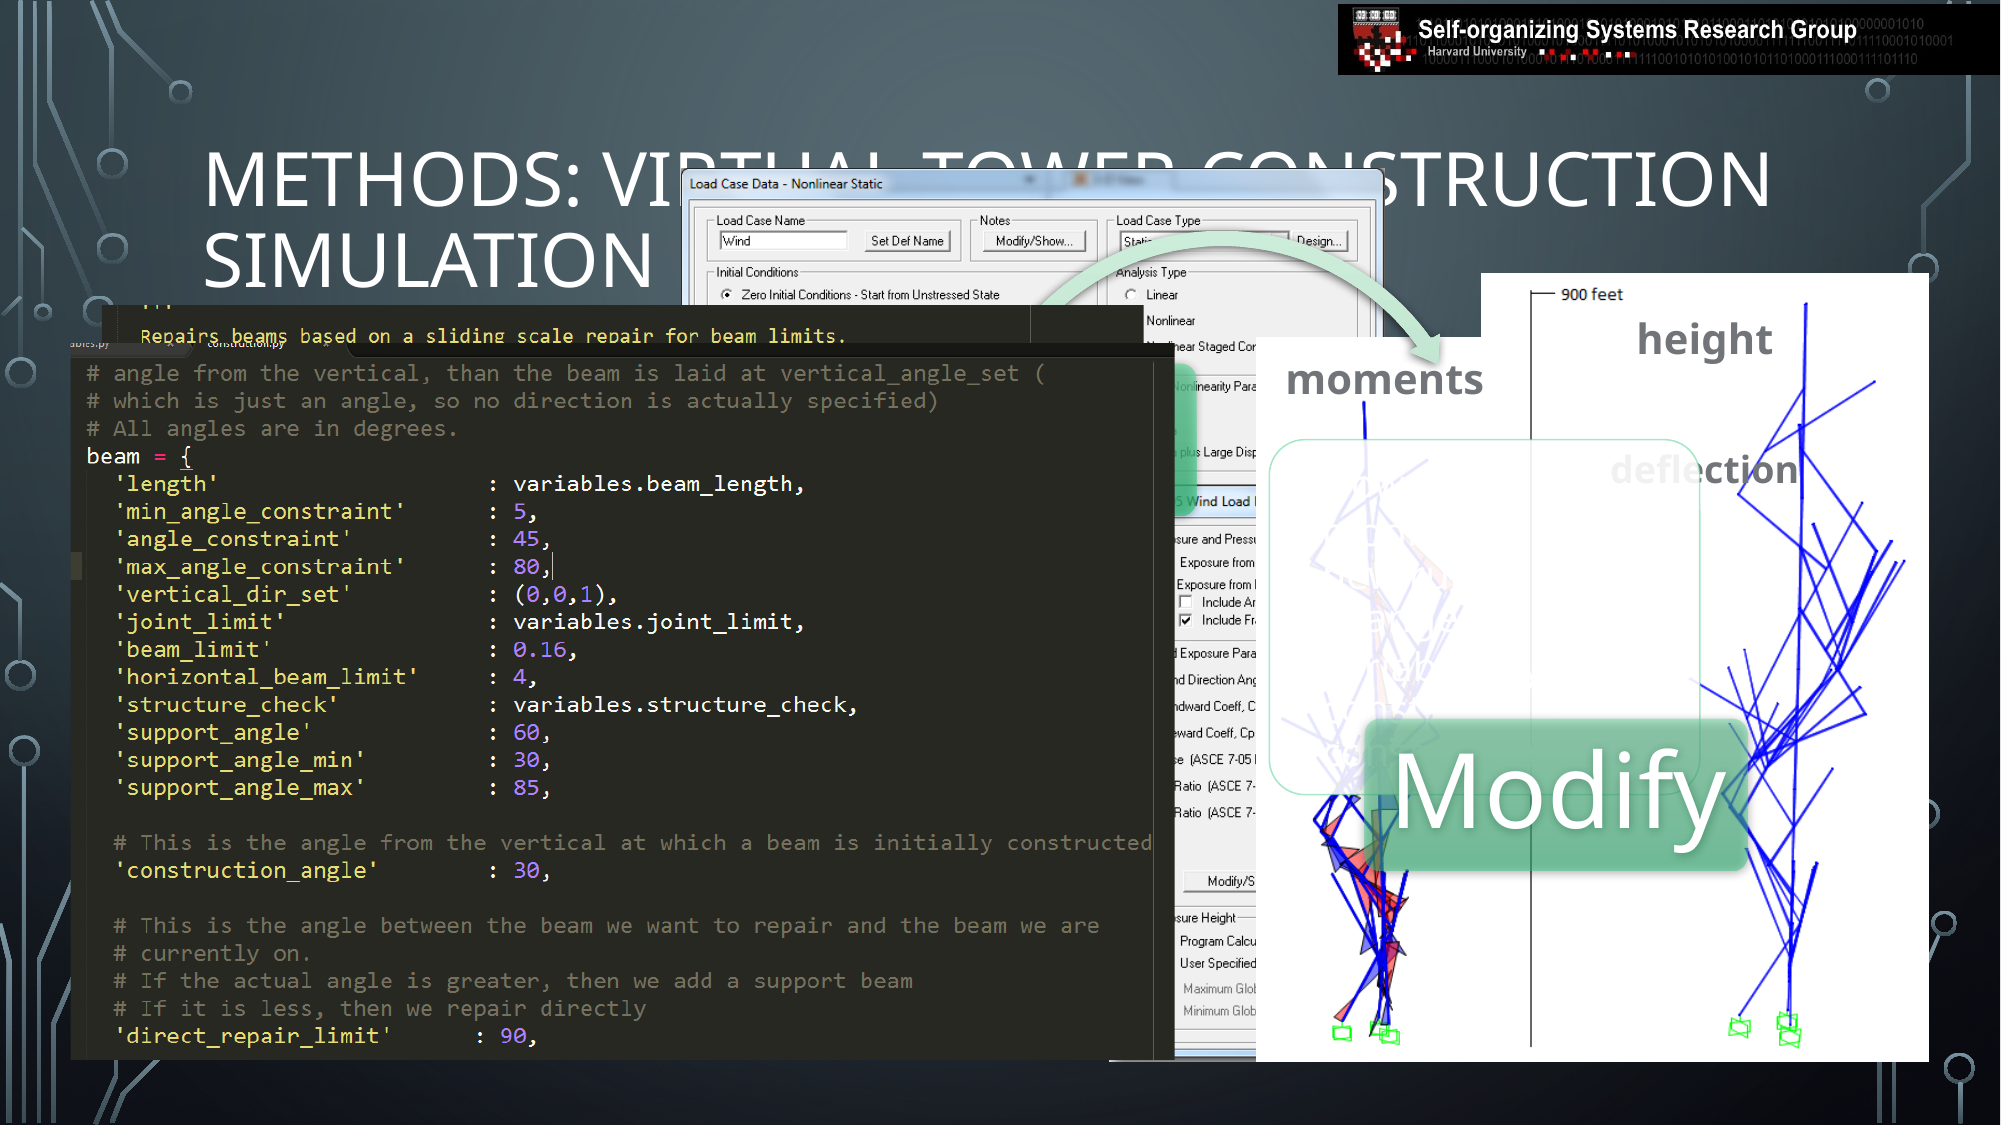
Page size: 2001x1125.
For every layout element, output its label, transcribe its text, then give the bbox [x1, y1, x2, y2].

title Methods: Virtual Tower COnstruction Simulation [187, 101, 1813, 273]
picture [70, 273, 1929, 1062]
picture [680, 168, 1386, 224]
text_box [165, 224, 1749, 1010]
picture [1338, 4, 2000, 75]
